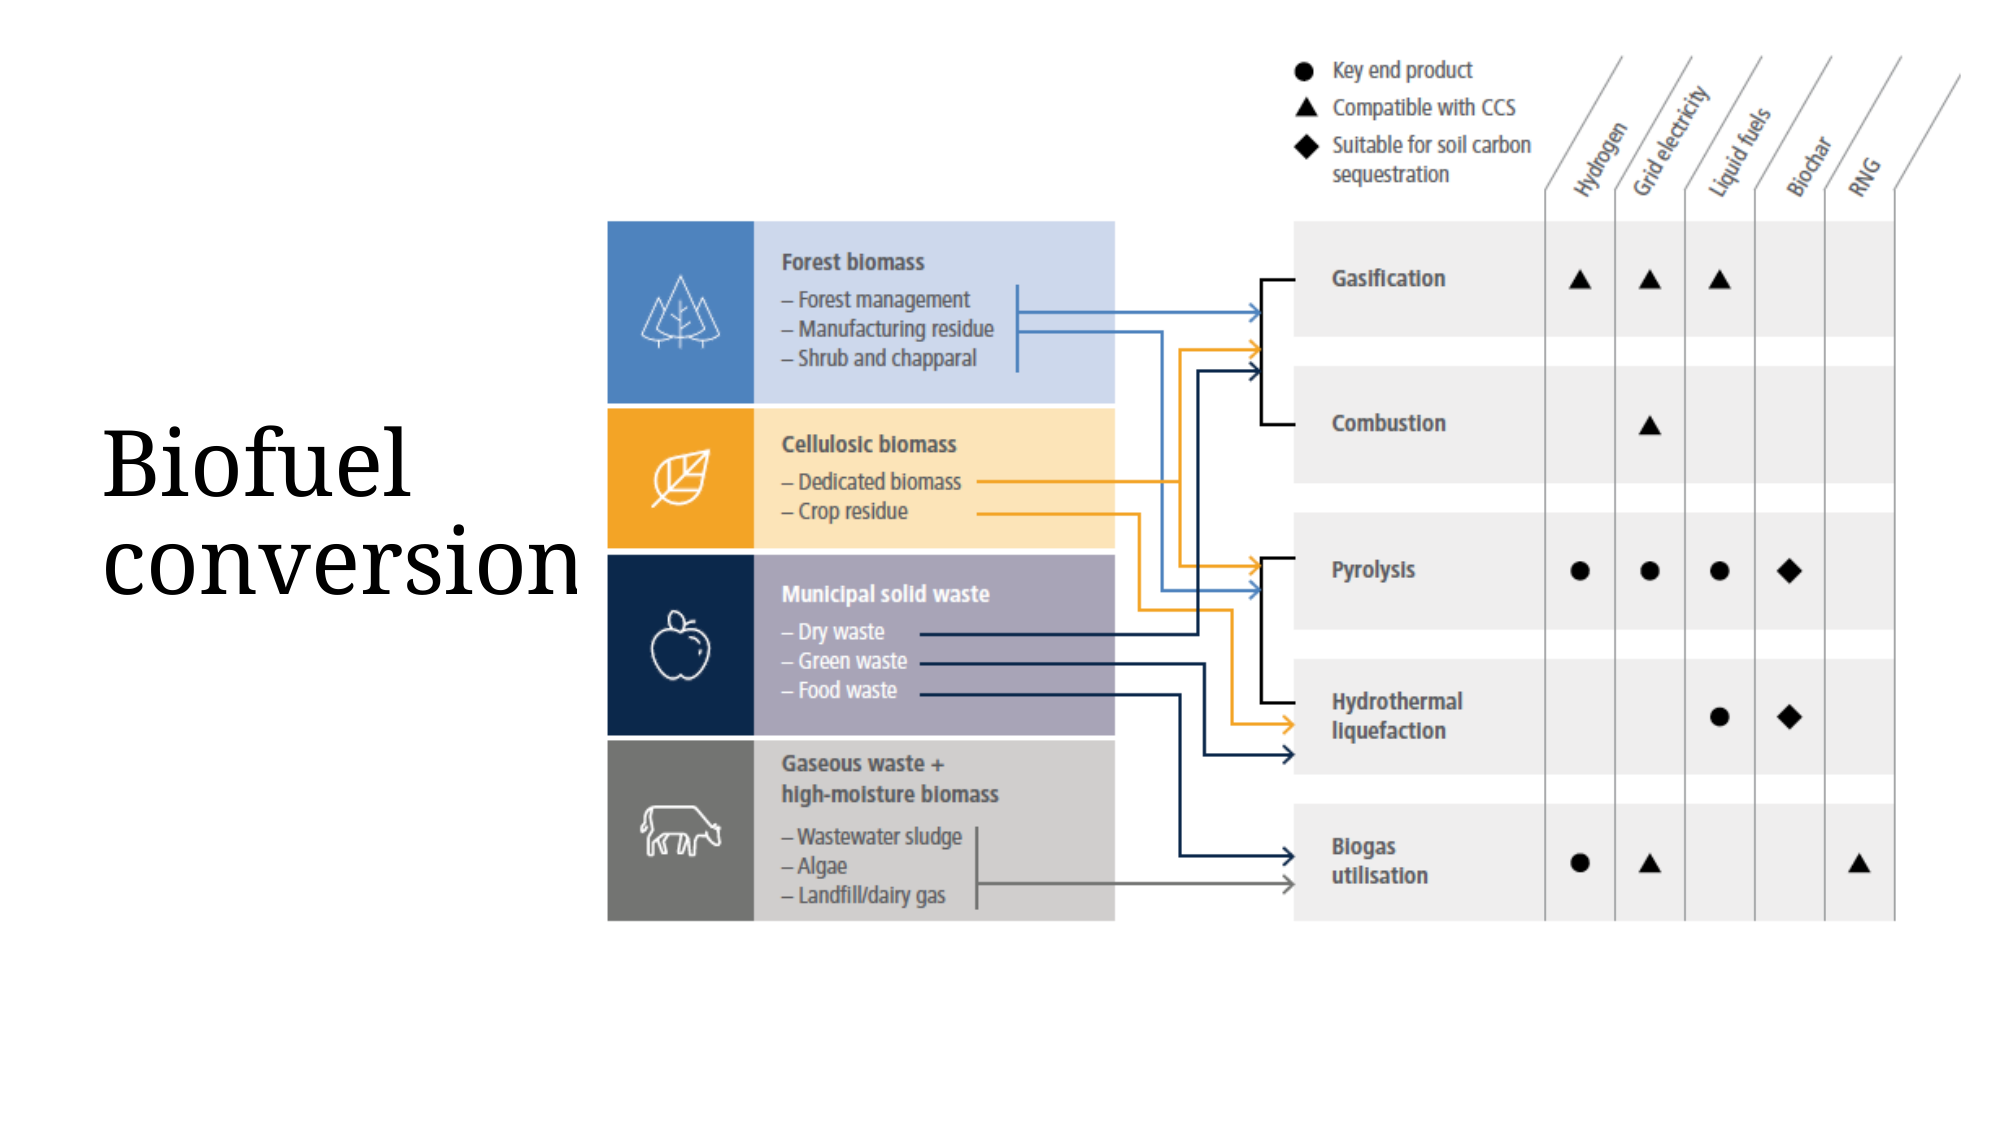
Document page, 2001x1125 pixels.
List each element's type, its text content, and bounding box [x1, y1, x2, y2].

title Biofuel conversion [86, 407, 577, 625]
picture [577, 36, 2000, 963]
